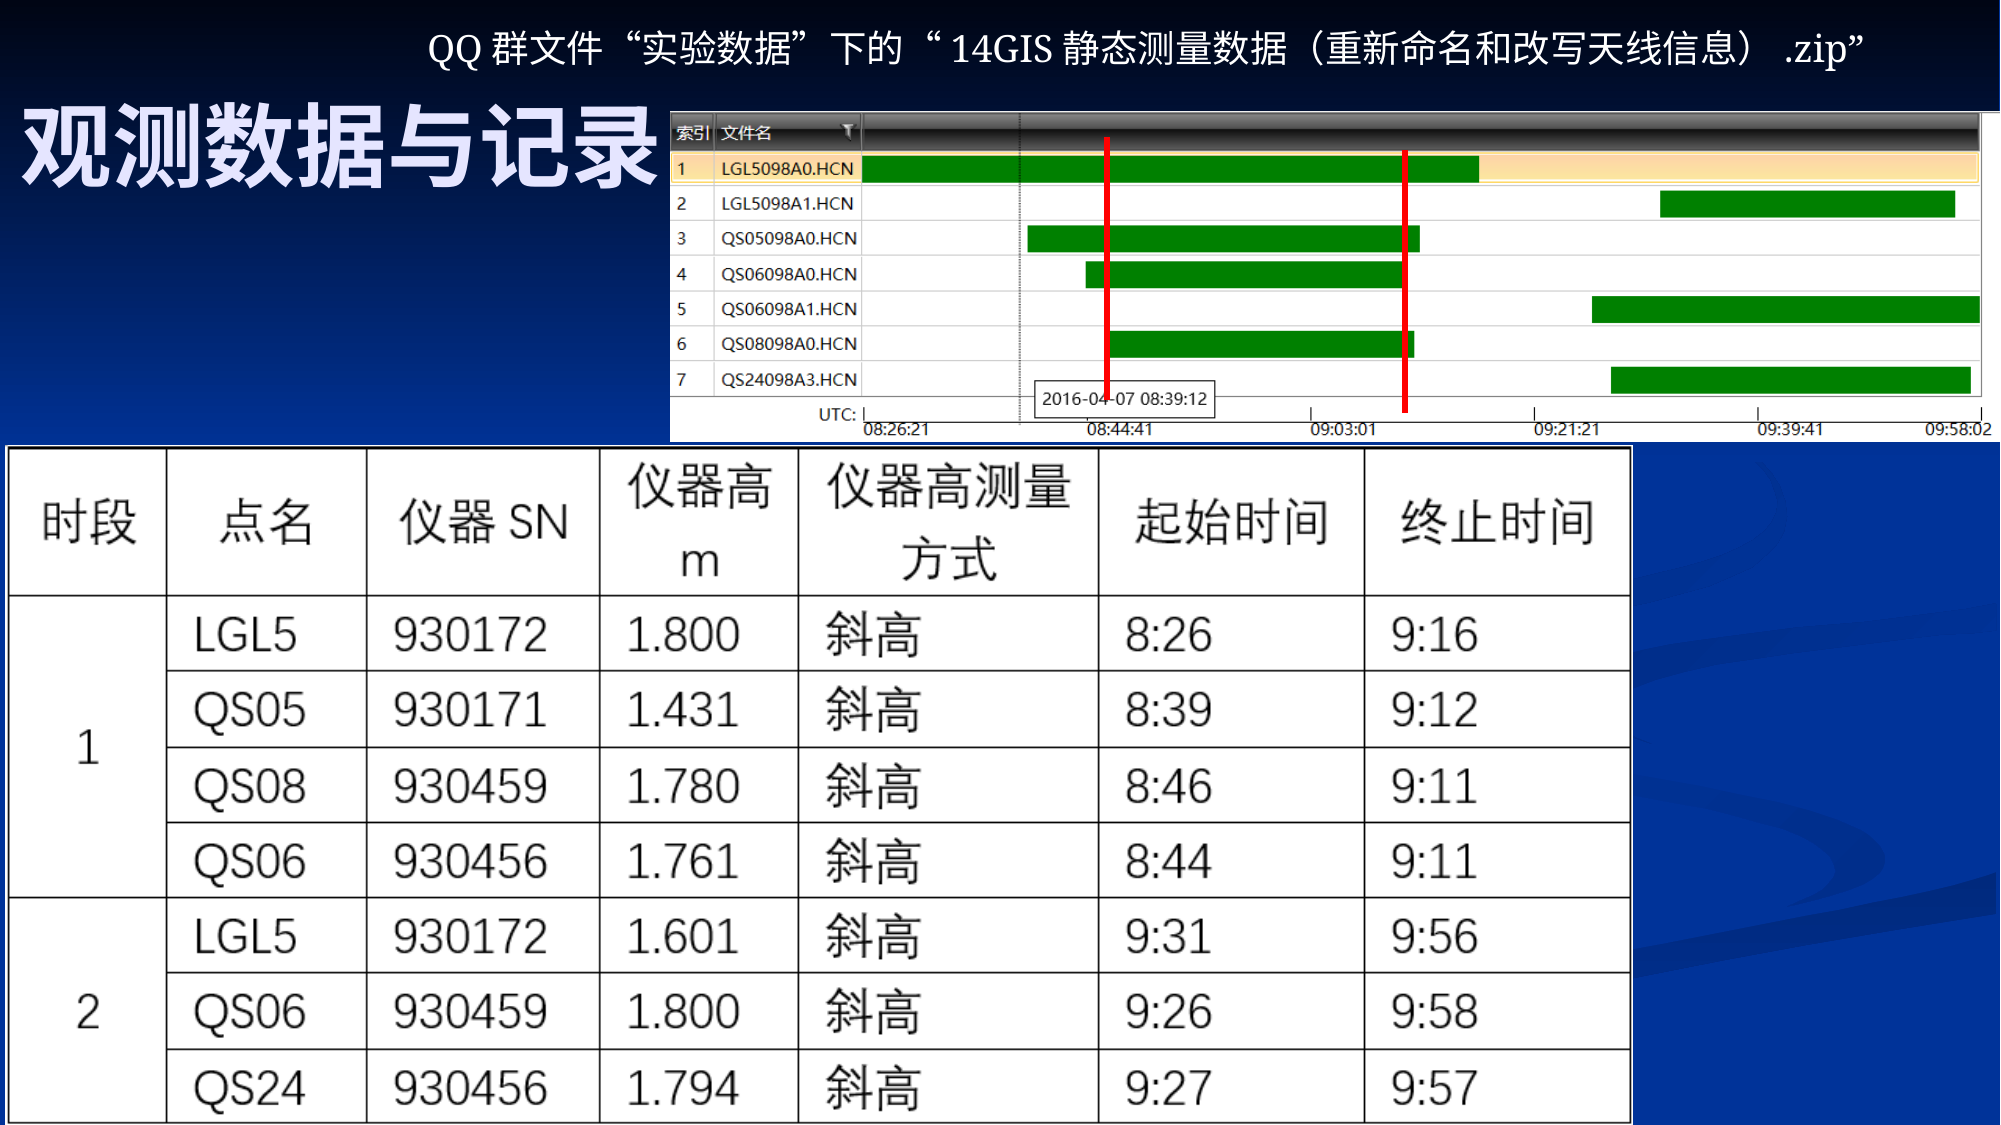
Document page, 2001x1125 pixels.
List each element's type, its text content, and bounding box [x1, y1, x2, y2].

text_box QQ群文件“实验数据”下的“14GIS静态测量数据（重新命名和改写天线信息）.zip” [412, 17, 1995, 78]
title 观测数据与记录 [5, 50, 1806, 238]
picture [5, 445, 1633, 1125]
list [669, 111, 2000, 442]
